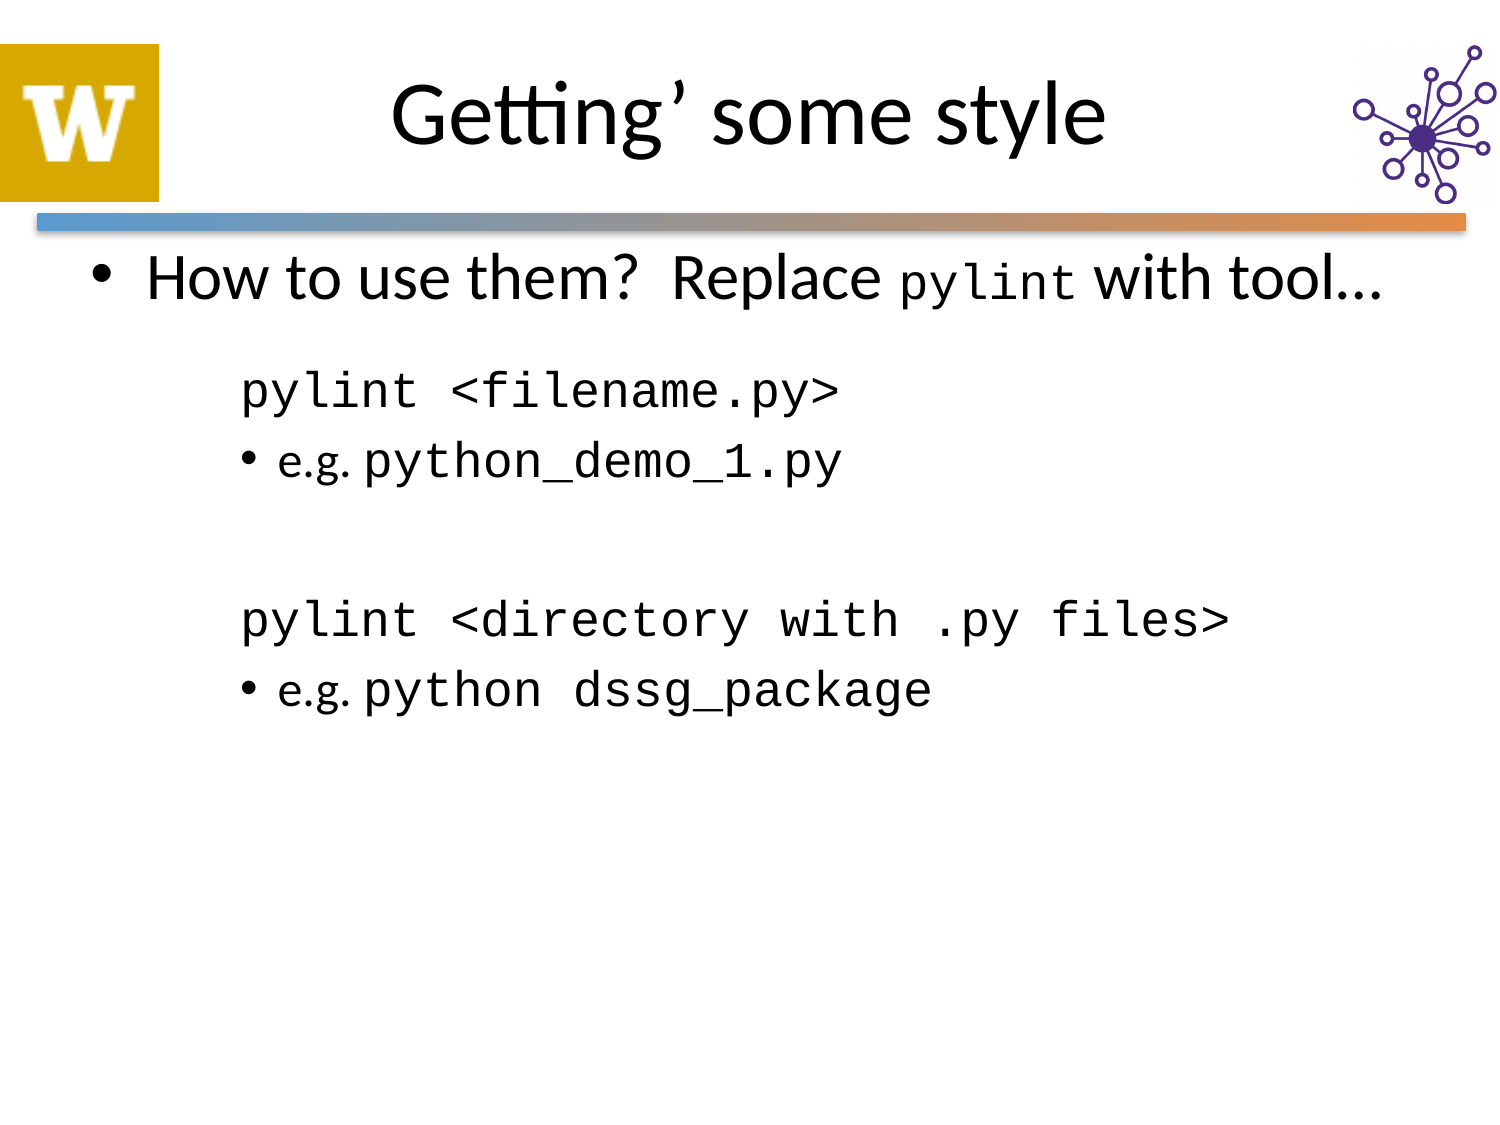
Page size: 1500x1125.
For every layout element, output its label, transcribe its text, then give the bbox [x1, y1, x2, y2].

title Getting’ some style [75, 45, 1425, 233]
picture [0, 44, 159, 202]
list How to use them? Replace pylint with tool… pylint <filename.py> e.g. python_demo_1.py pylint <directory with .py files> e.g. python dssg_package [75, 233, 1425, 975]
picture [1425, 45, 1497, 204]
